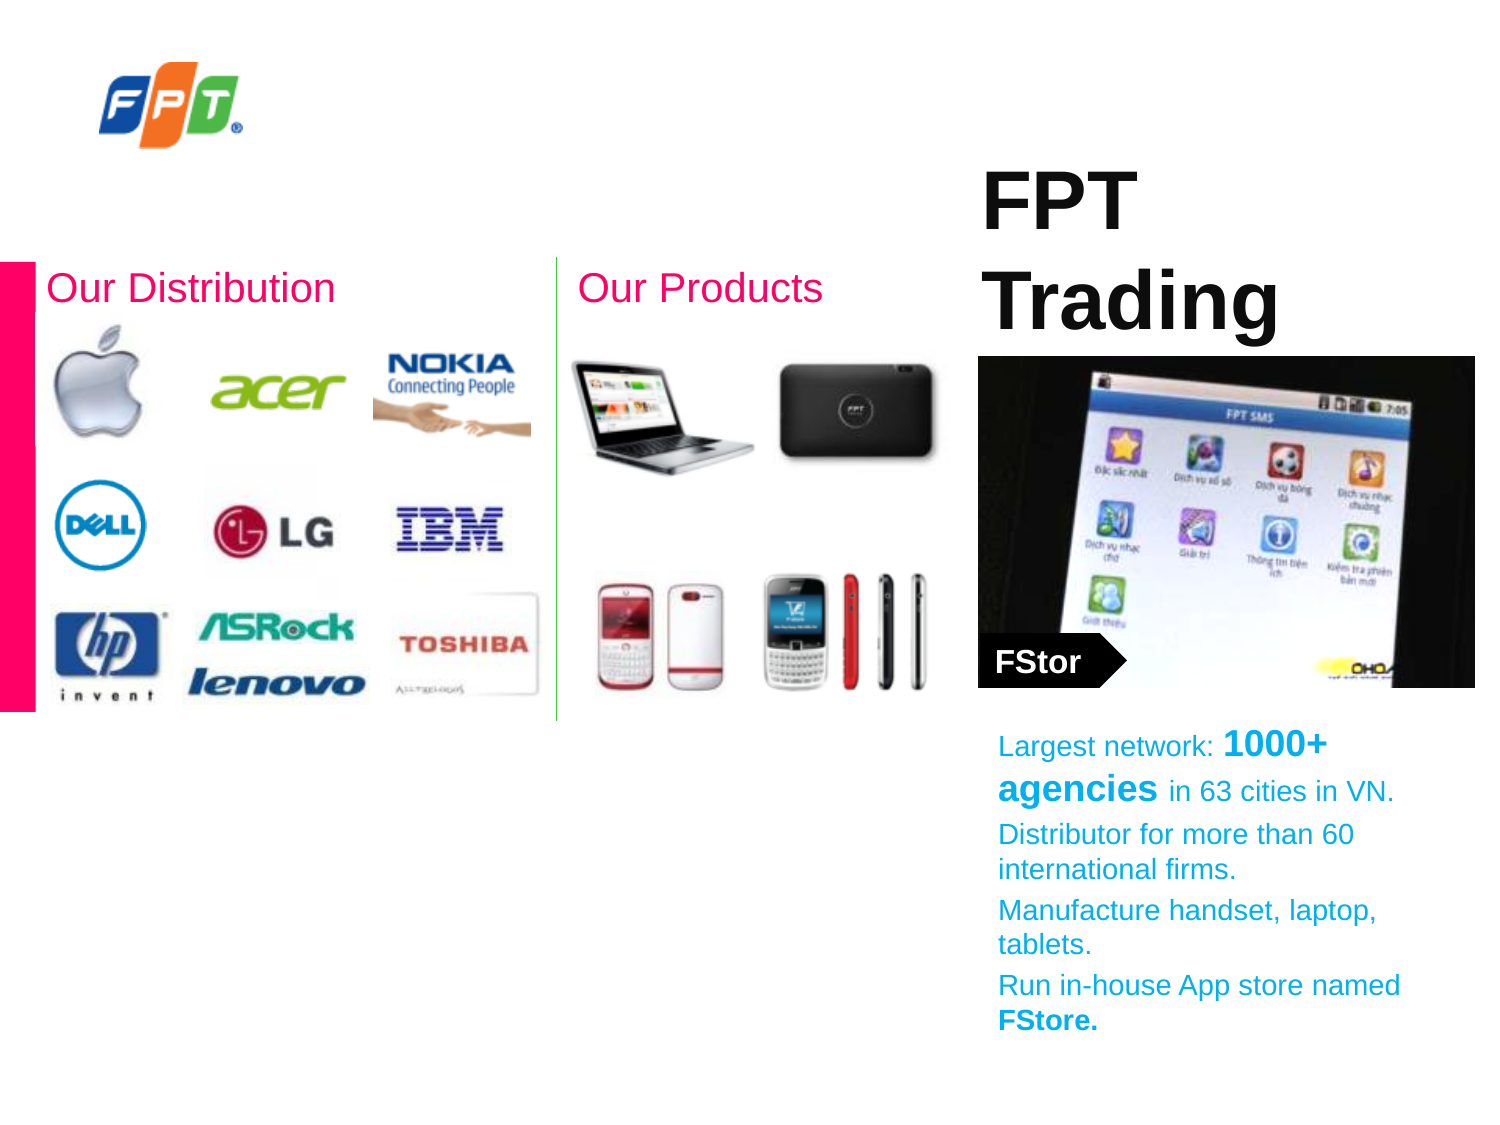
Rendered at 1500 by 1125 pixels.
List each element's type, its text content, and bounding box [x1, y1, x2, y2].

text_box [35, 311, 542, 707]
list Largest network: 1000+ agencies in 63 cities in VN. Distributor for more than 60 international firms. Manufacture handset, laptop, tablets. Run in-house App store named FStore. [983, 711, 1469, 1082]
text_box [0, 260, 36, 714]
picture [99, 62, 243, 149]
text_box Our Distribution [31, 254, 457, 314]
text_box Our Products [562, 254, 988, 317]
title FPT Trading [966, 139, 1461, 344]
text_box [566, 325, 962, 724]
picture [978, 356, 1476, 688]
